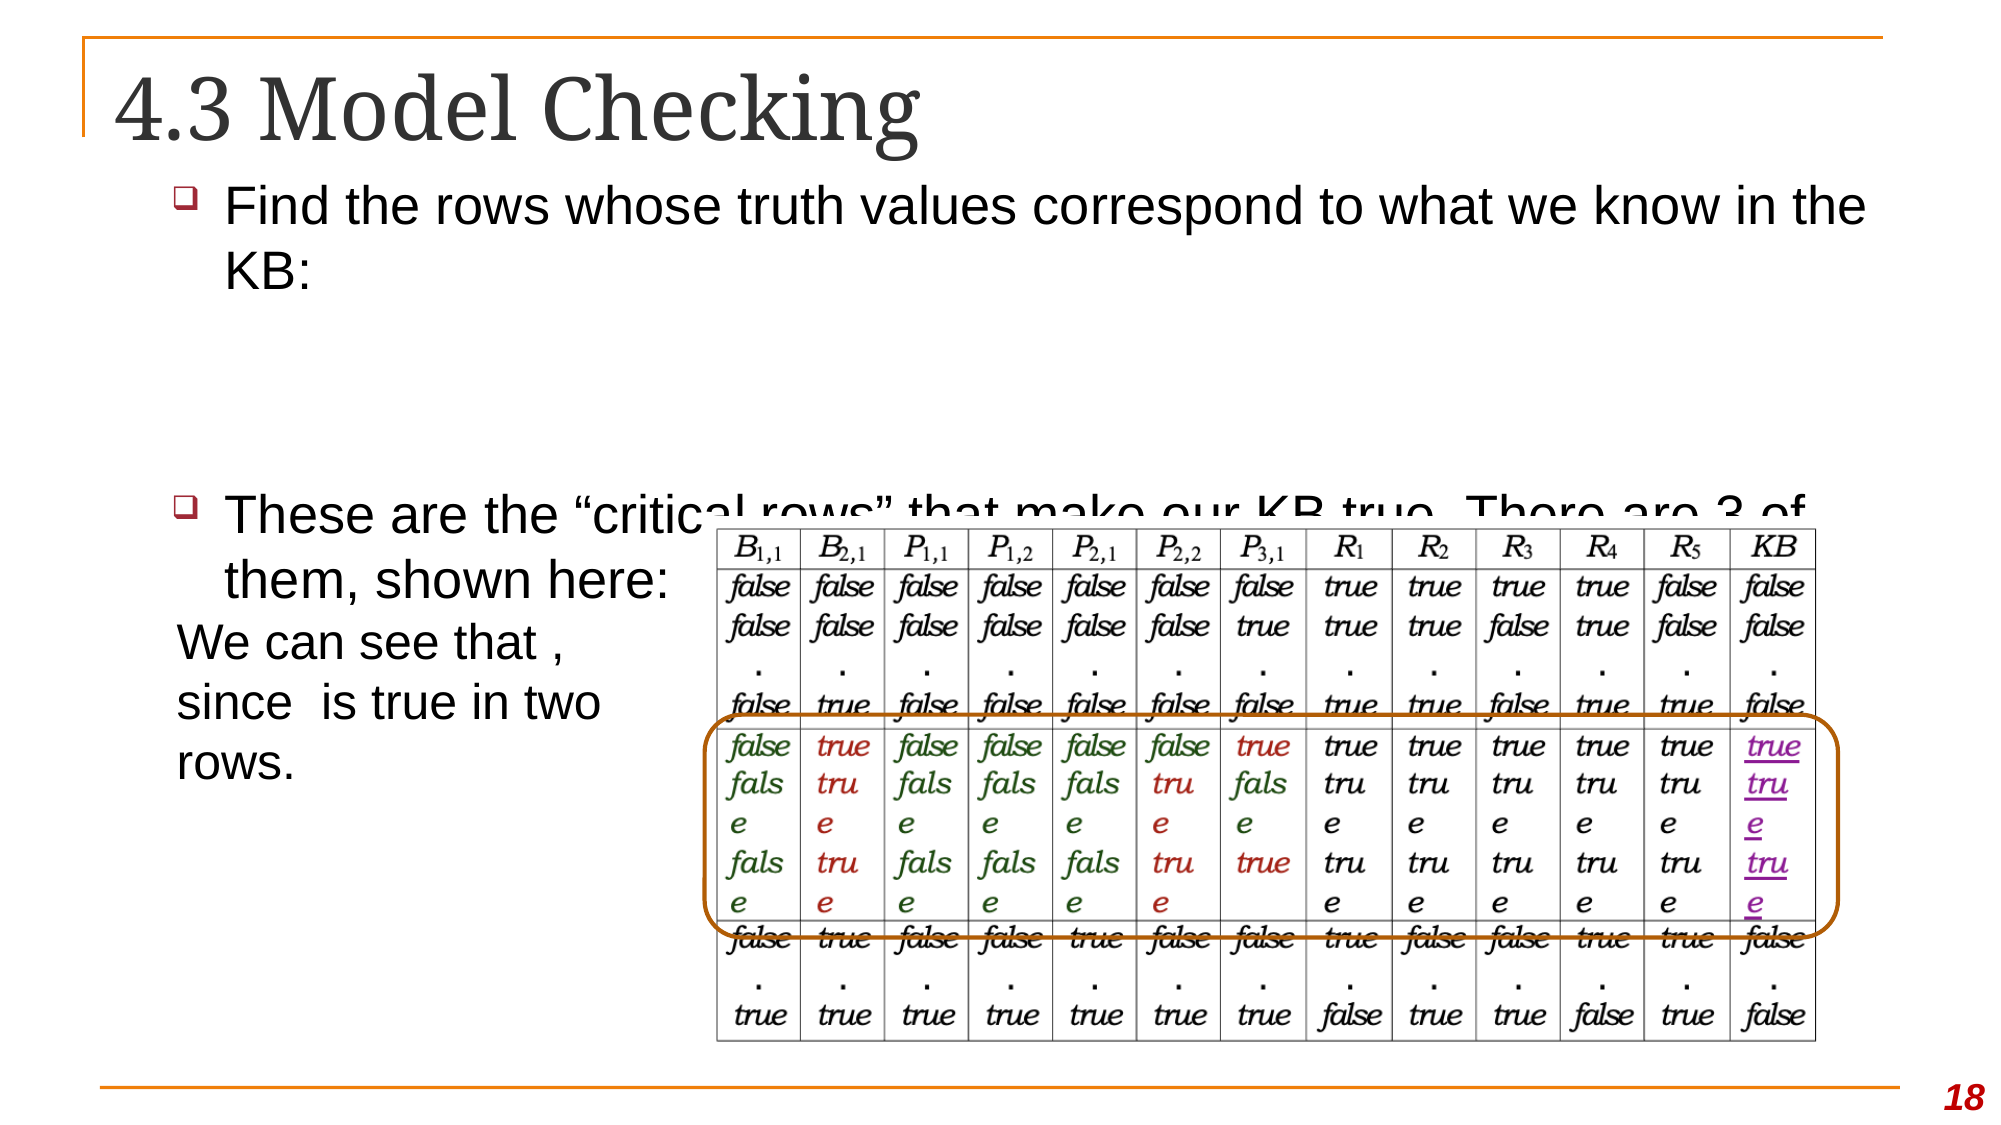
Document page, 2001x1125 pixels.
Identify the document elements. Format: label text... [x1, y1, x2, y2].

slide_number 18 [1883, 1050, 2000, 1125]
picture [704, 516, 1839, 1051]
title 4.3 Model Checking [99, 45, 1900, 163]
